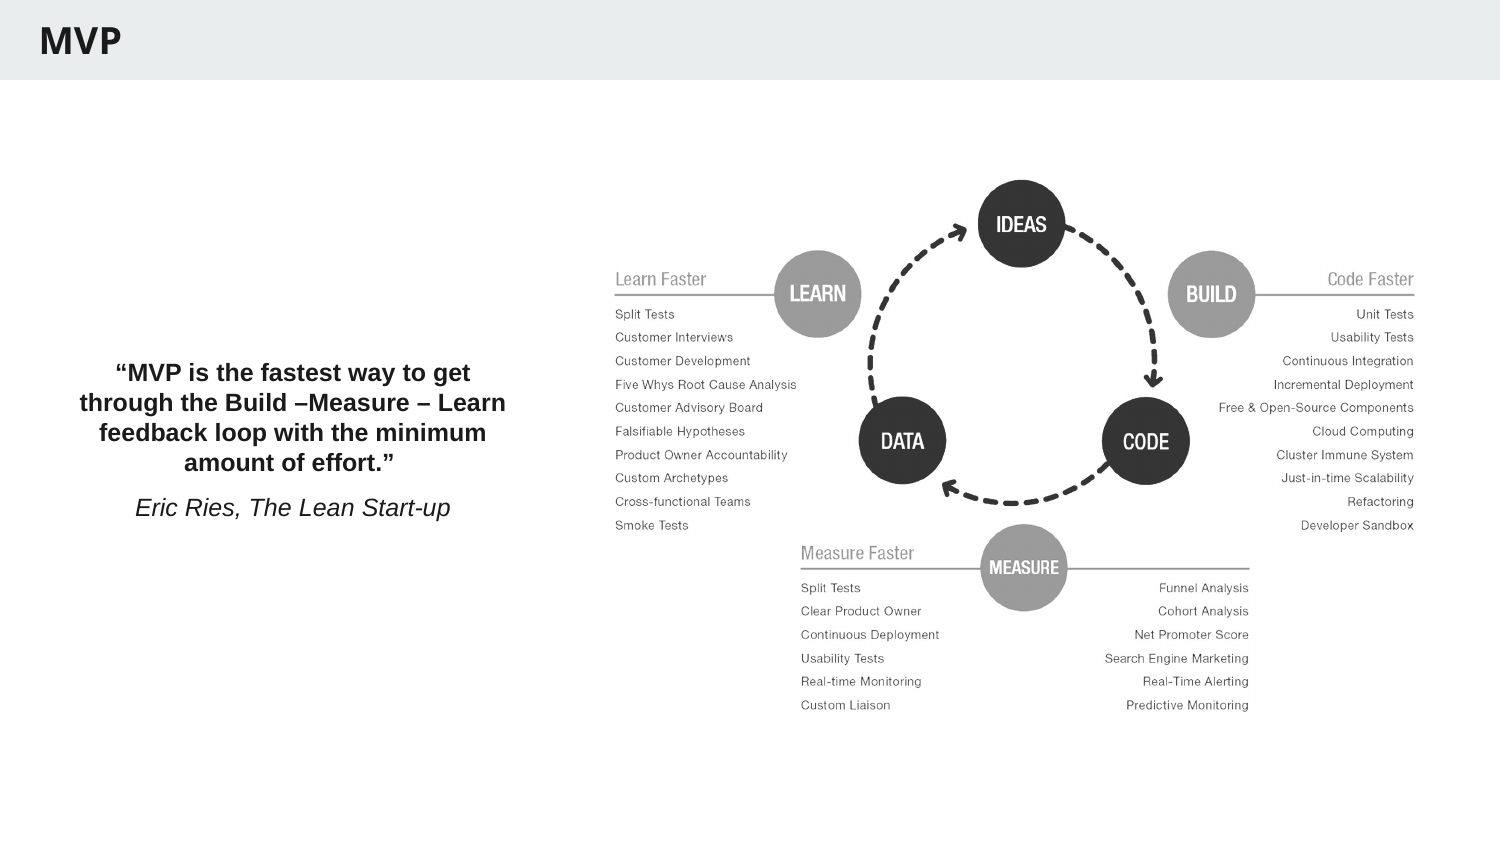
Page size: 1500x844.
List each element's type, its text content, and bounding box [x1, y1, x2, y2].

title MVP [23, 0, 1286, 84]
text_box “MVP is the fastest way to get through the Build –Measure – Learn feedback loop with the minimum amount of effort.” Eric Ries, The Lean Start-up [50, 154, 536, 770]
picture [571, 154, 1456, 746]
